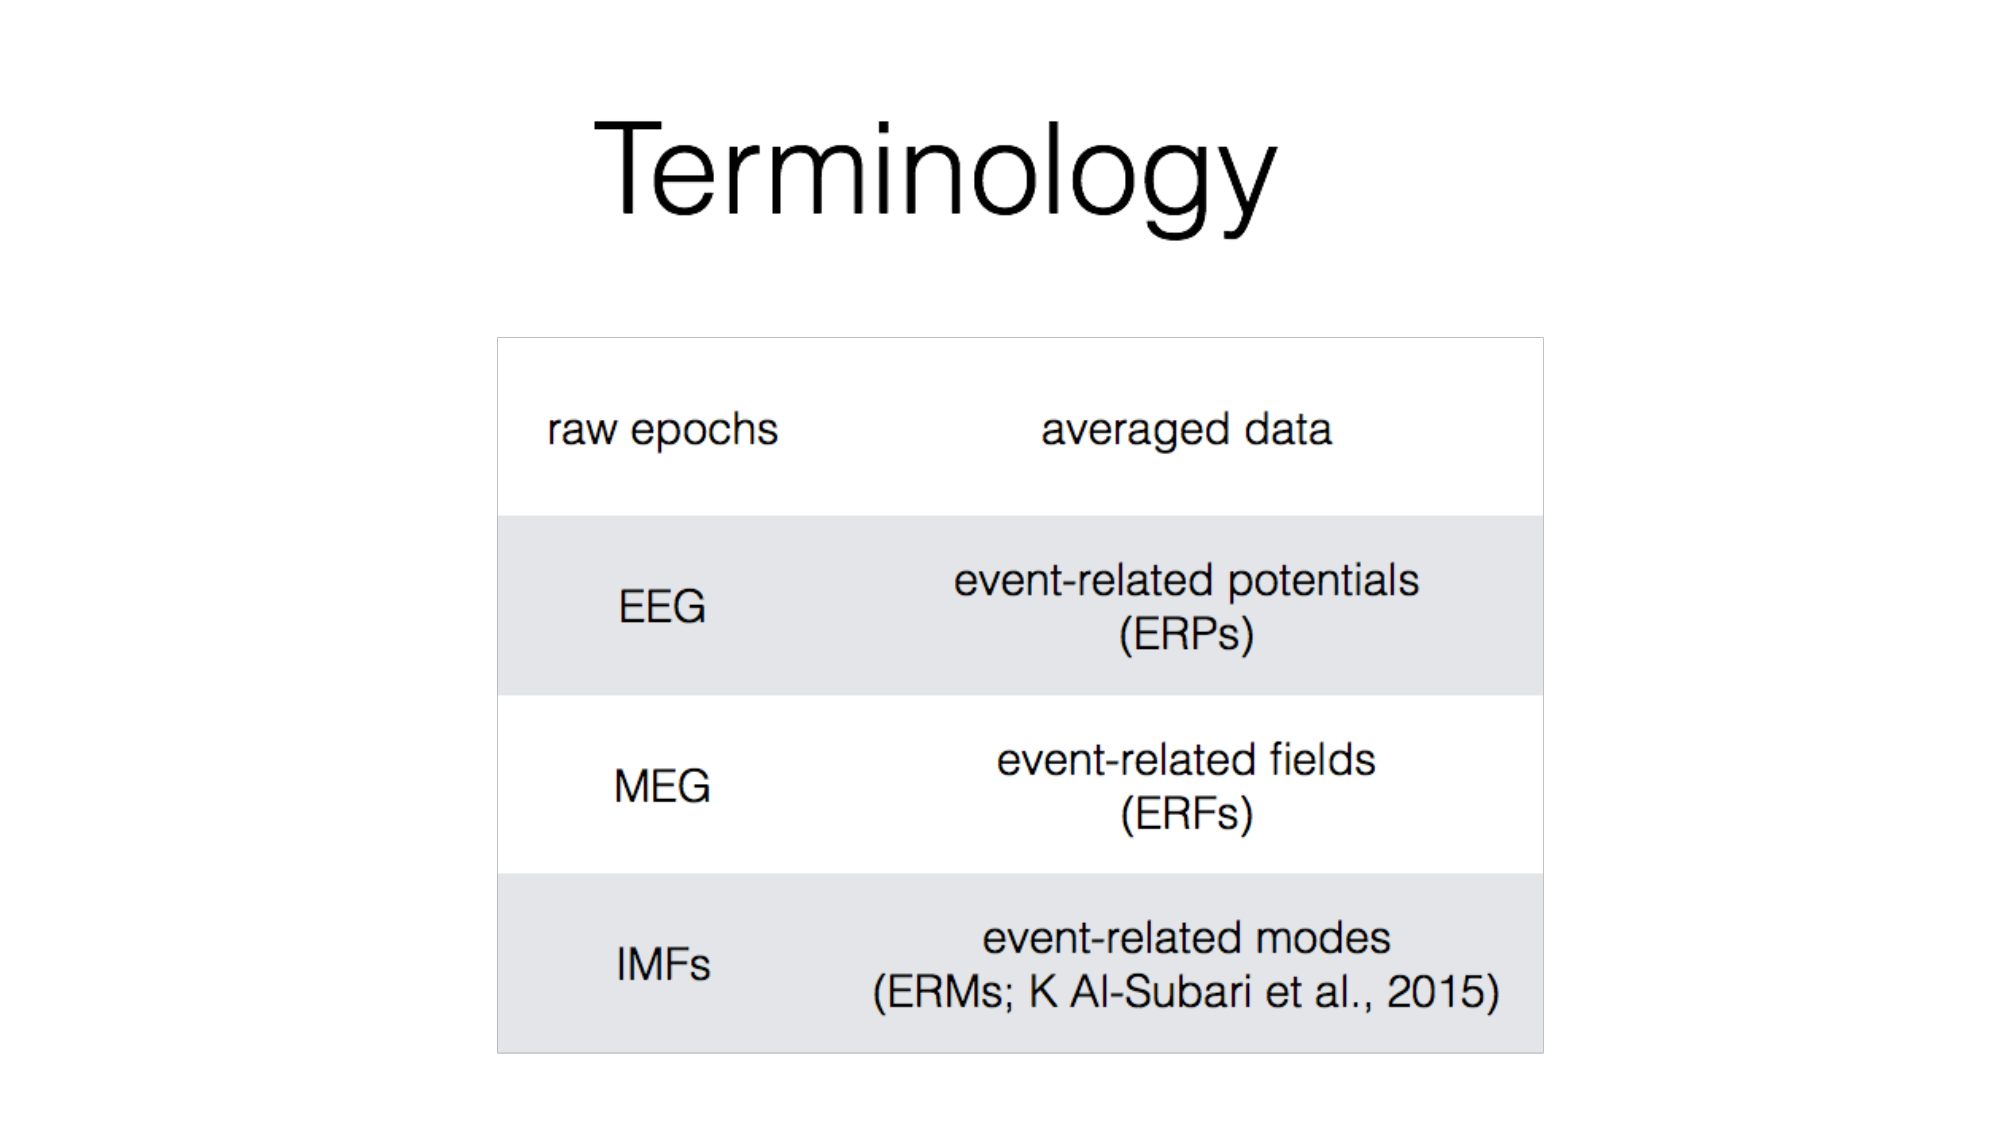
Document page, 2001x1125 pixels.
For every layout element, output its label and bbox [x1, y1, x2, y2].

picture [242, 31, 1631, 1055]
